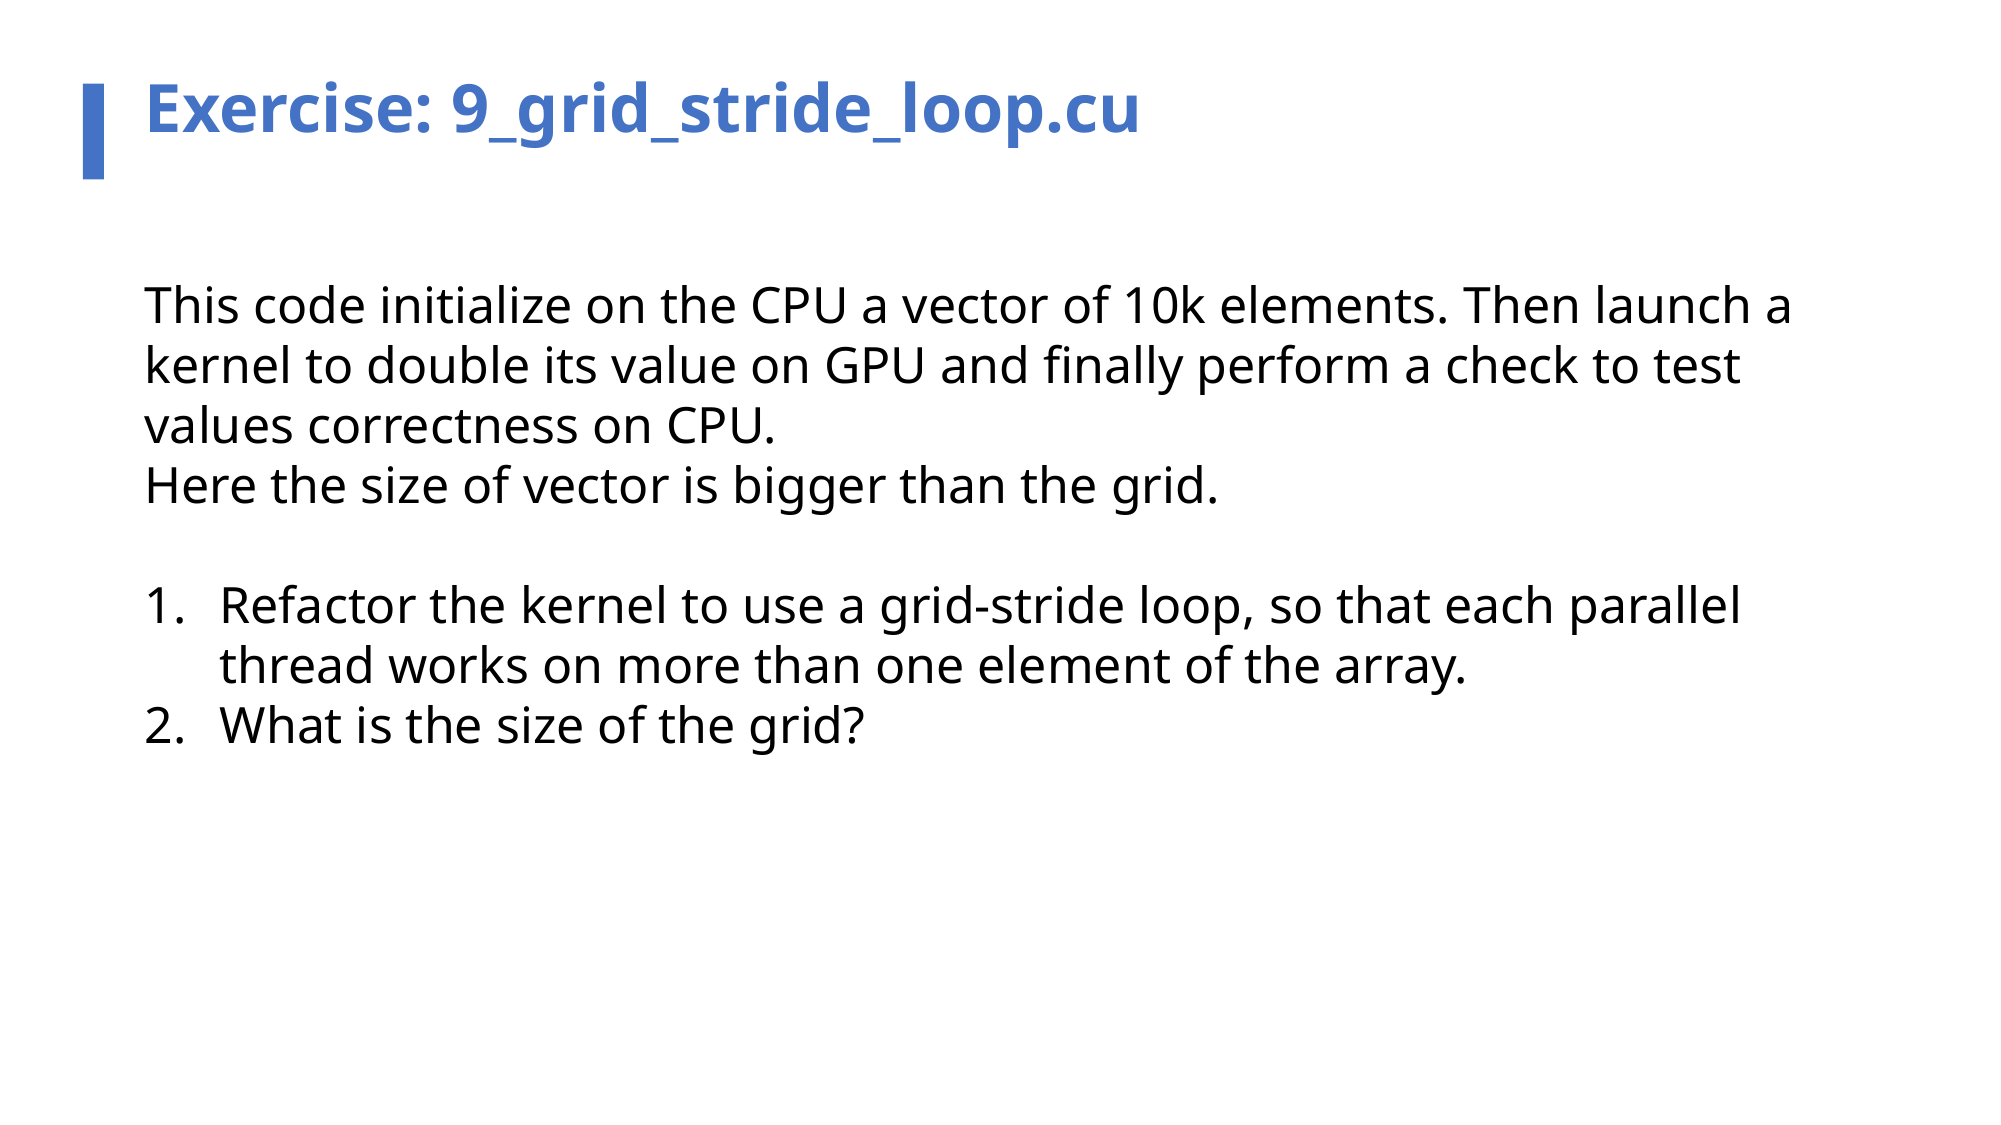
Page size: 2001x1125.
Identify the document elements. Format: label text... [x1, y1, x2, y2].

text_box Exercise: 9_grid_stride_loop.cu [129, 58, 1952, 154]
text_box [82, 82, 105, 180]
text_box This code initialize on the CPU a vector of 10k elements. Then launch a kernel to double its value on GPU and finally perform a check to test values correctness on CPU. Here the size of vector is bigger than the grid. Refactor the kernel to use a grid-stride loop, so that each parallel thread works on more than one element of the array. What is the size of the grid? [129, 265, 1842, 761]
